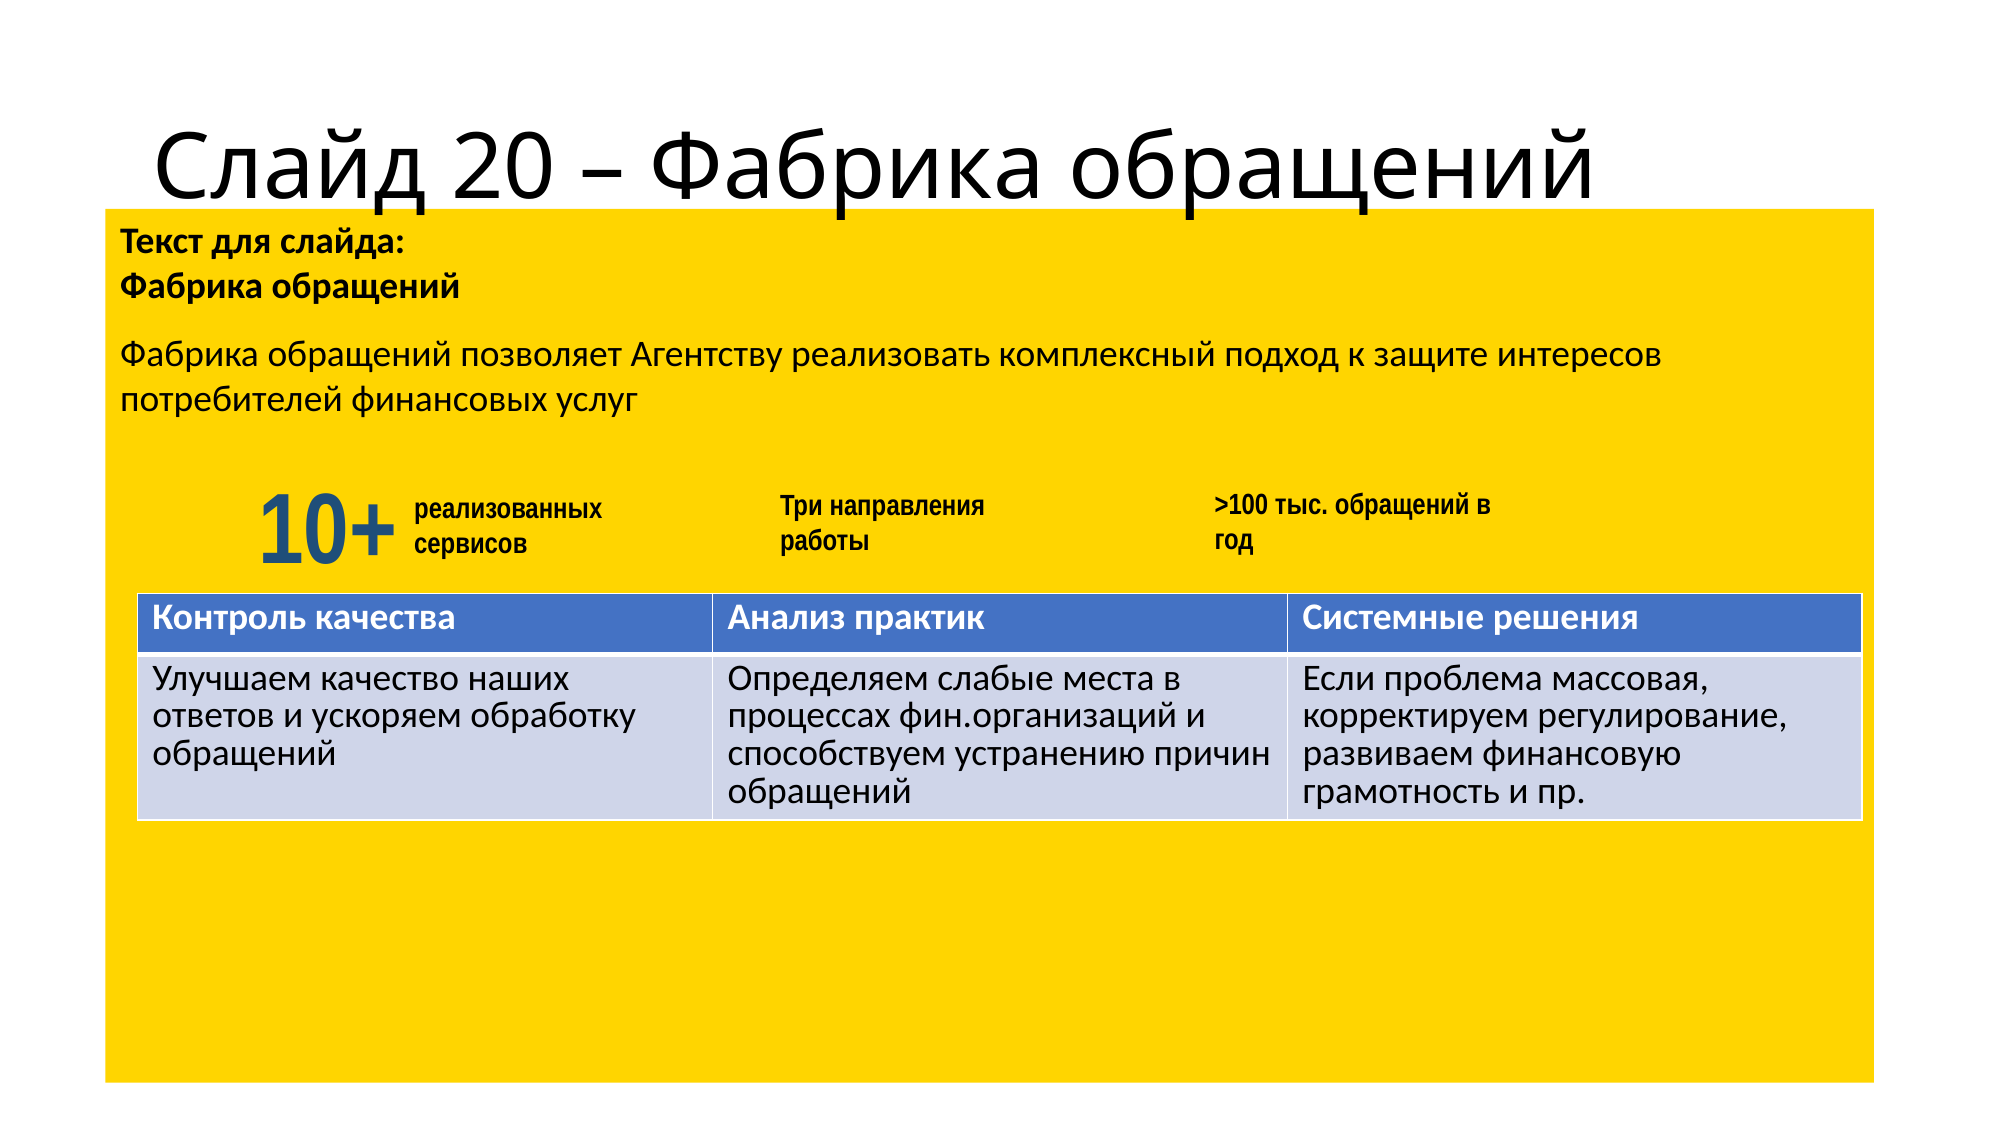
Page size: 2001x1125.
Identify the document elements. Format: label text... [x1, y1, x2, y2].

text_box Три направления работы [768, 470, 1085, 573]
table_header Анализ практик [713, 594, 1287, 652]
text_box Фабрика обращений позволяет Агентству реализовать комплексный подход к защите интересов потребителей финансовых услуг [105, 321, 1853, 427]
table_cell Если проблема массовая, корректируем регулирование, развиваем финансовую грамотность и пр. [1288, 657, 1861, 819]
table_header Контроль качества [138, 594, 712, 652]
title Слайд 20 – Фабрика обращений [137, 59, 1863, 278]
text_box Текст для слайда: Фабрика обращений [104, 208, 1875, 1084]
table_header Системные решения [1288, 594, 1861, 652]
text_box >100 тыс. обращений в год [1202, 468, 1519, 572]
table_cell Улучшаем качество наших ответов и ускоряем обработку обращений [138, 657, 712, 819]
text_box реализованных сервисов [402, 473, 719, 576]
text_box 10+ [146, 472, 489, 575]
table_cell Определяем слабые места в процессах фин.организаций и способствуем устранению причин обращений [713, 657, 1287, 819]
